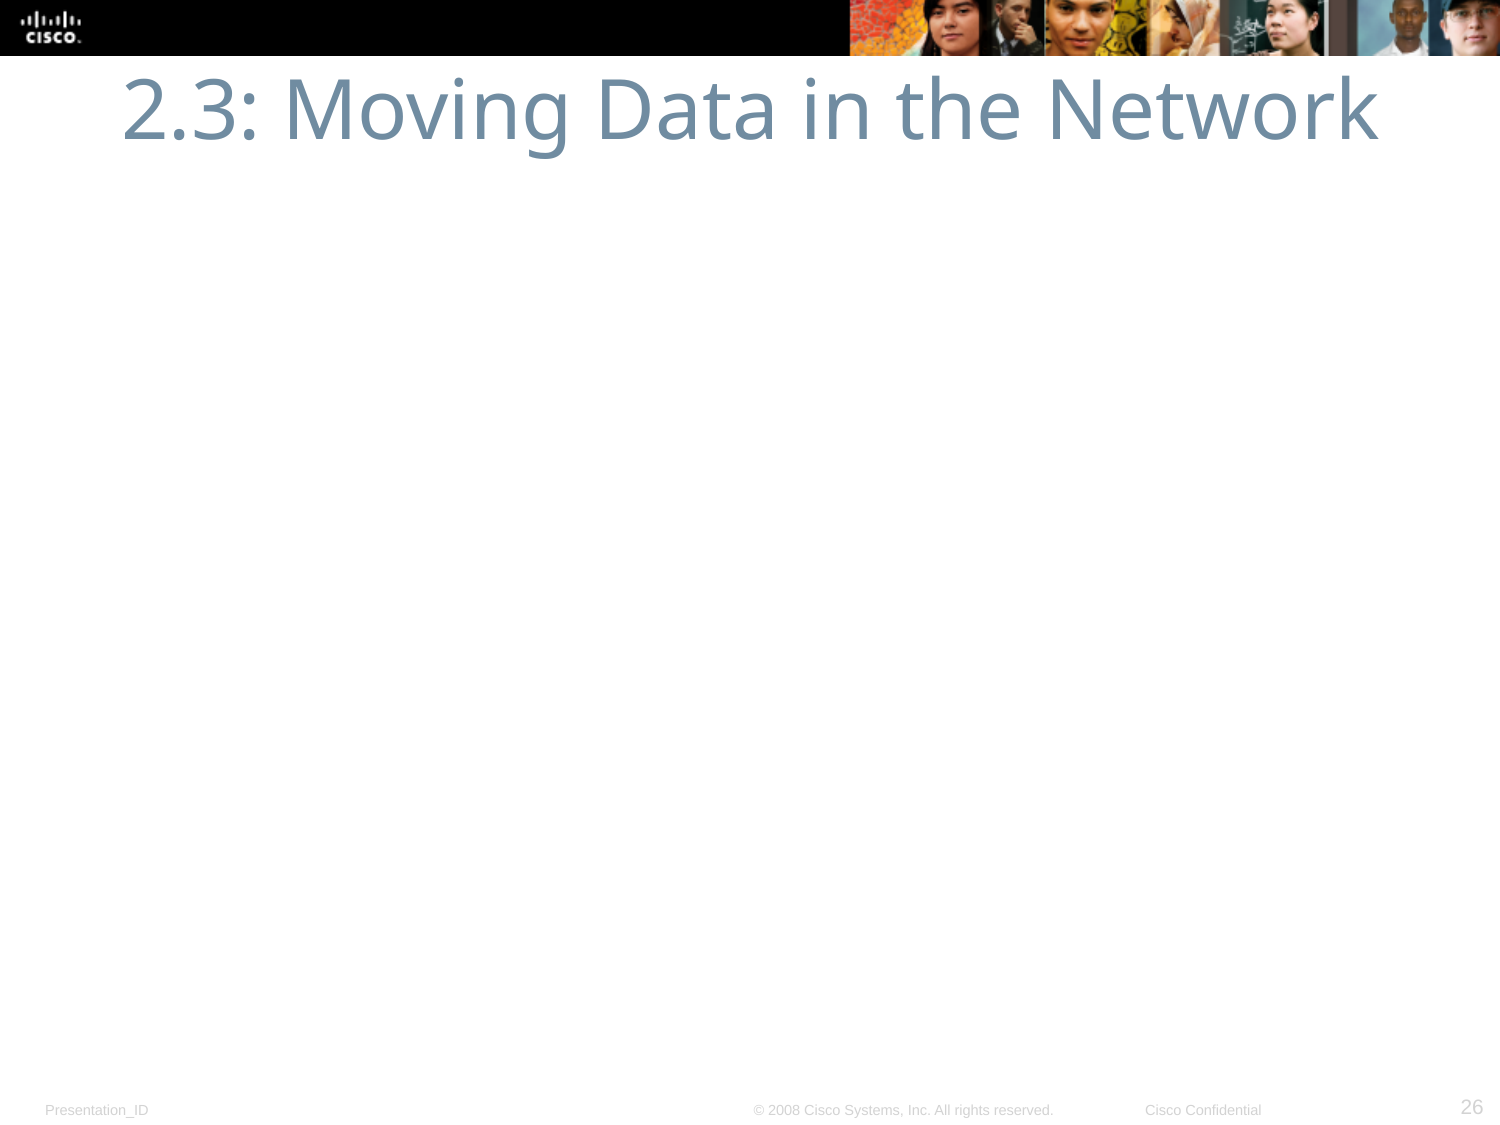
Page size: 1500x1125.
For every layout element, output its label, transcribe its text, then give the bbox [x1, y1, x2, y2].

text_box 2.3: Moving Data in the Network [31, 64, 1471, 164]
picture [0, 0, 1500, 56]
